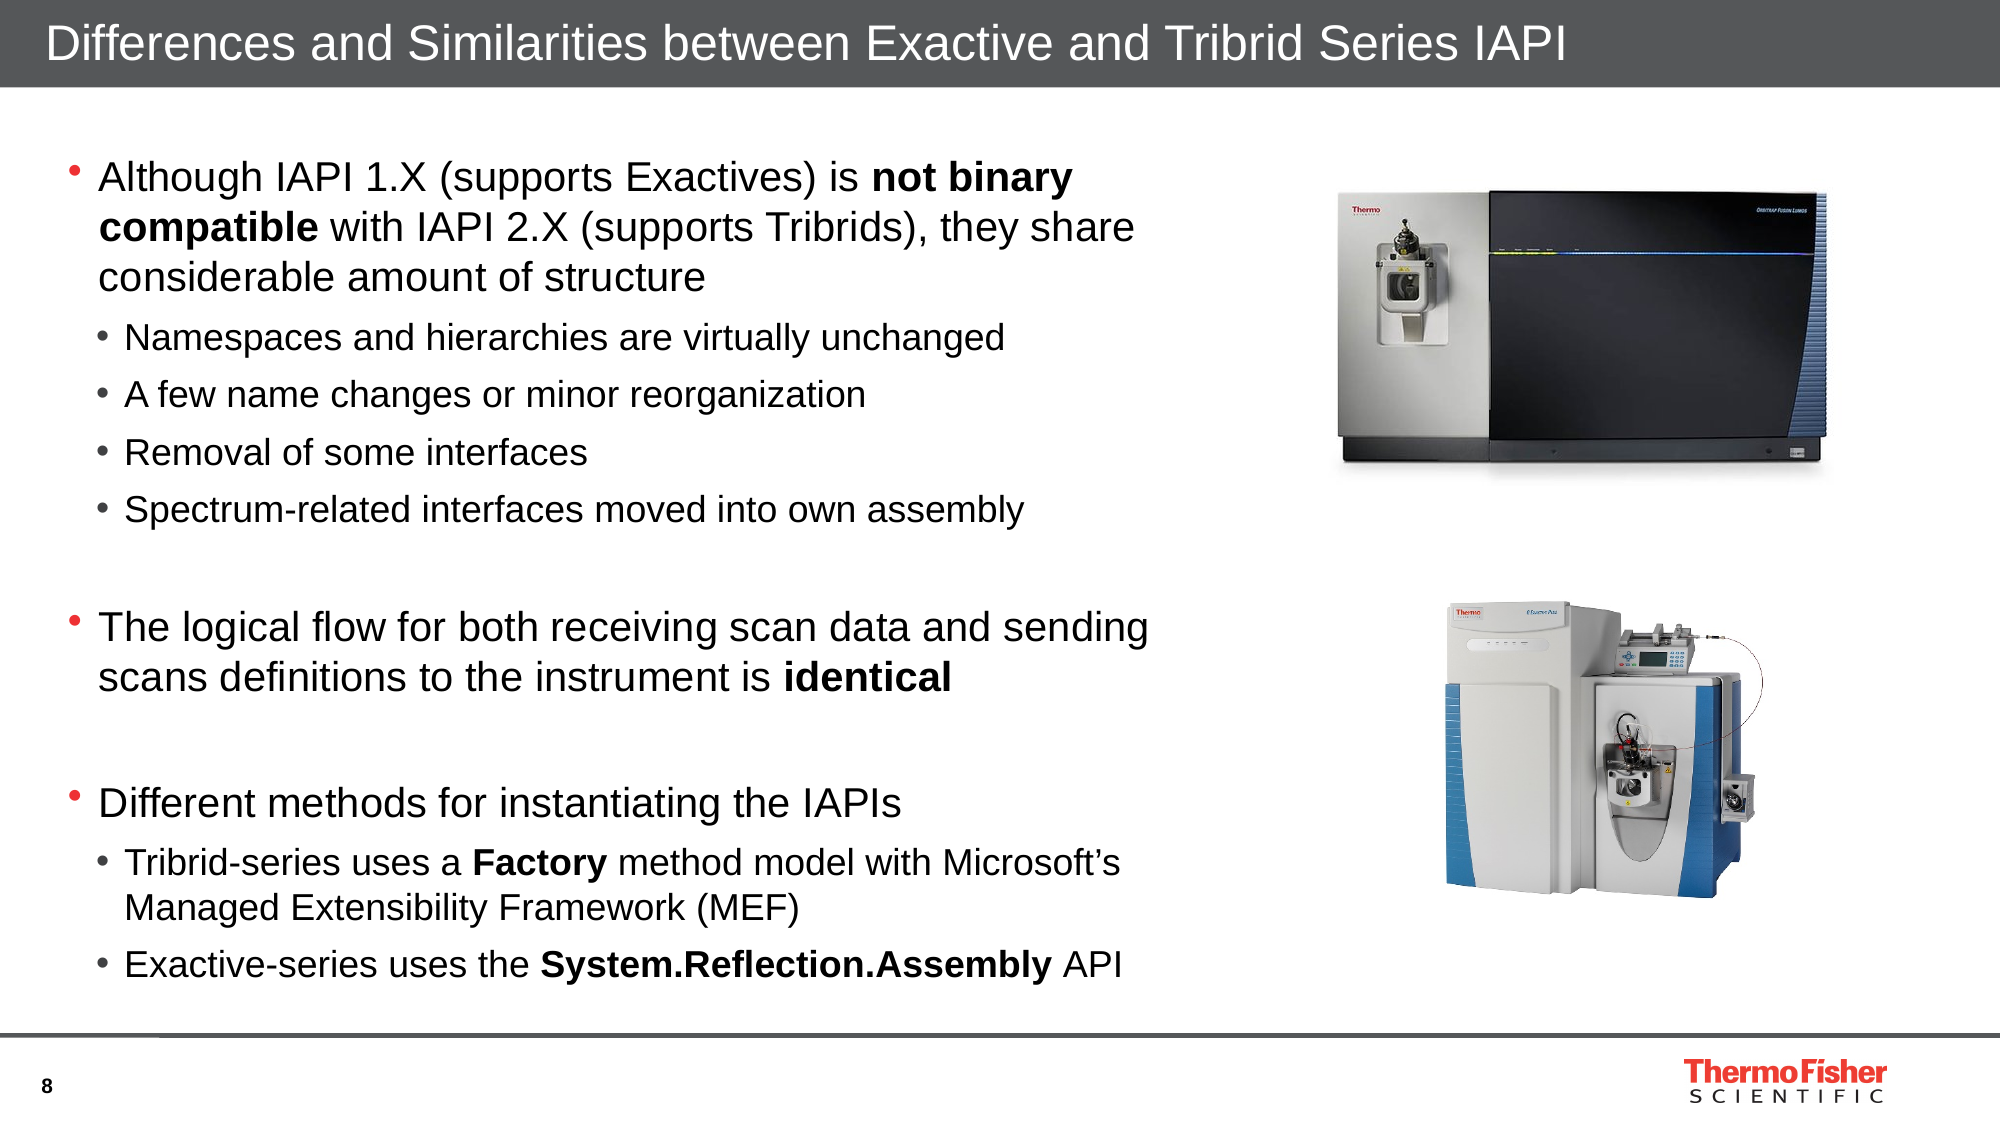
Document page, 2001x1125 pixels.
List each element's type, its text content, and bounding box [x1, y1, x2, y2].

picture [1307, 174, 1850, 486]
picture [1436, 597, 1769, 909]
title Differences and Similarities between Exactive and Tribrid Series IAPI [0, 0, 2000, 88]
picture [1684, 1059, 1887, 1103]
text_box Although IAPI 1.X (supports Exactives) is not binary compatible with IAPI 2.X (supports Tribrids), they share considerable amount of structure Namespaces and hierarchies are virtually unchanged A few name changes or minor reorganization Removal of some interfaces Spectrum-related interfaces moved into own assembly The logical flow for both receiving scan data and sending scans definitions to the instrument is identical Different methods for instantiating the IAPIs Tribrid-series uses a Factory method model with Microsoft’s Managed Extensibility Framework (MEF) Exactive-series uses the System.Reflection.Assembly API [53, 142, 1235, 936]
